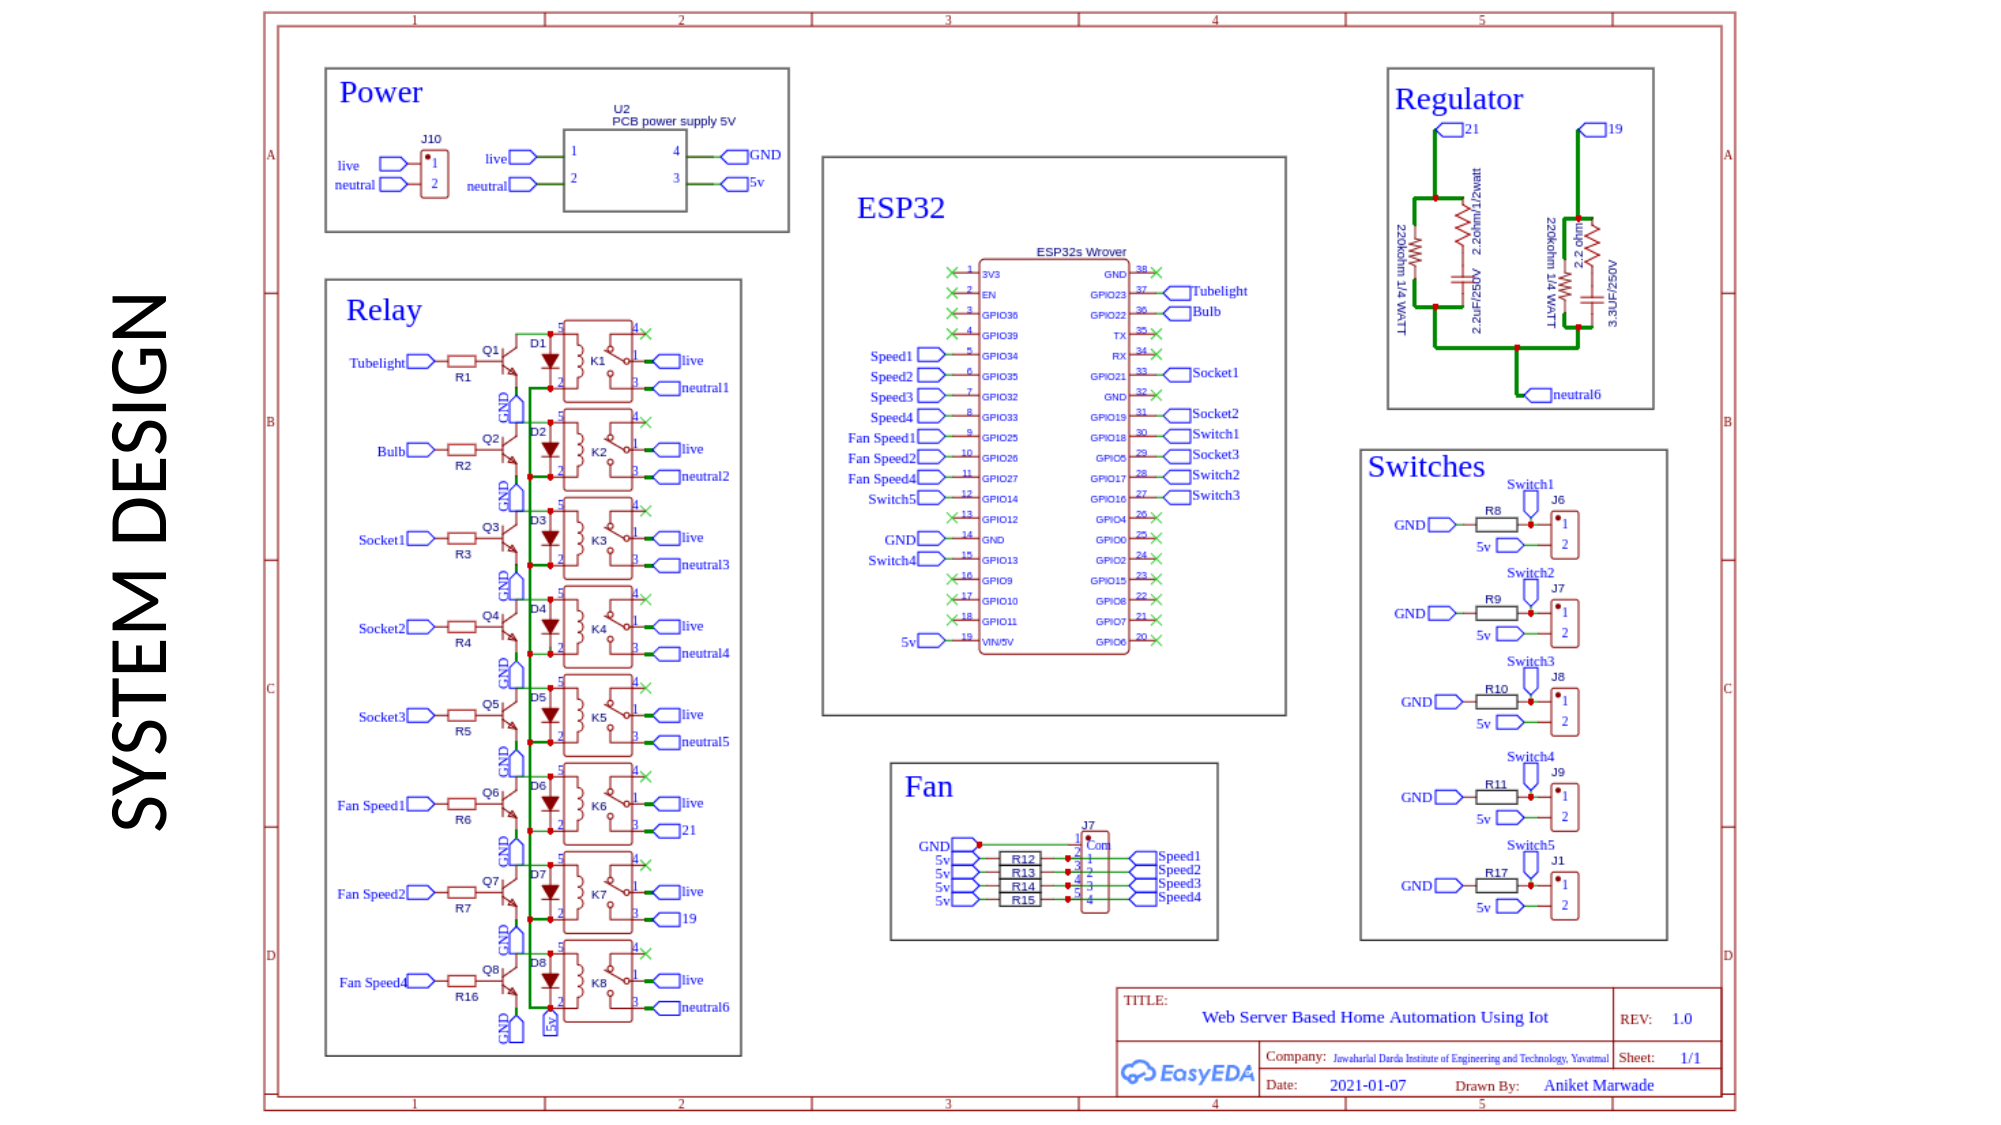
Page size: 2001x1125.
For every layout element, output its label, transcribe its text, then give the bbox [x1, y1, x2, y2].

picture [251, 0, 1749, 1125]
text_box SYSTEM DESIGN [75, 268, 190, 857]
